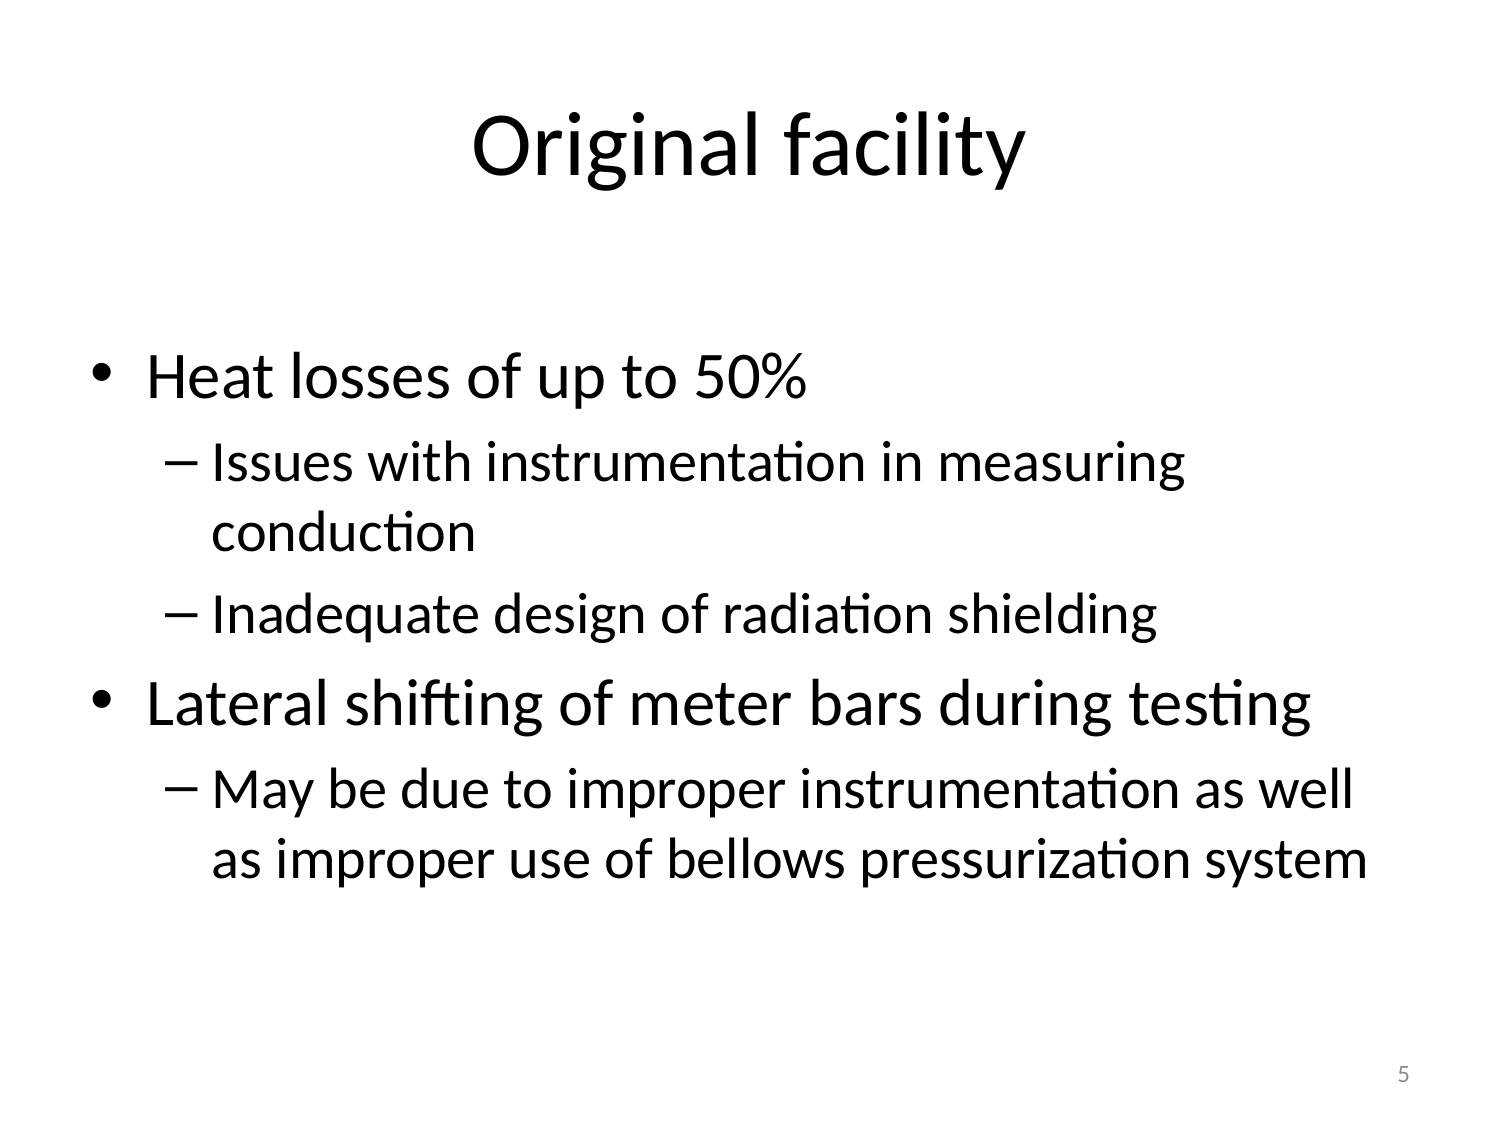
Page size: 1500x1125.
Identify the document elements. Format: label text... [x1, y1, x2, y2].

title Original facility [74, 44, 1426, 233]
slide_number 5 [1074, 1042, 1425, 1103]
list Heat losses of up to 50% Issues with instrumentation in measuring conduction Inadequate design of radiation shielding Lateral shifting of meter bars during testing May be due to improper instrumentation as well as improper use of bellows pressurization system [74, 323, 1426, 1067]
